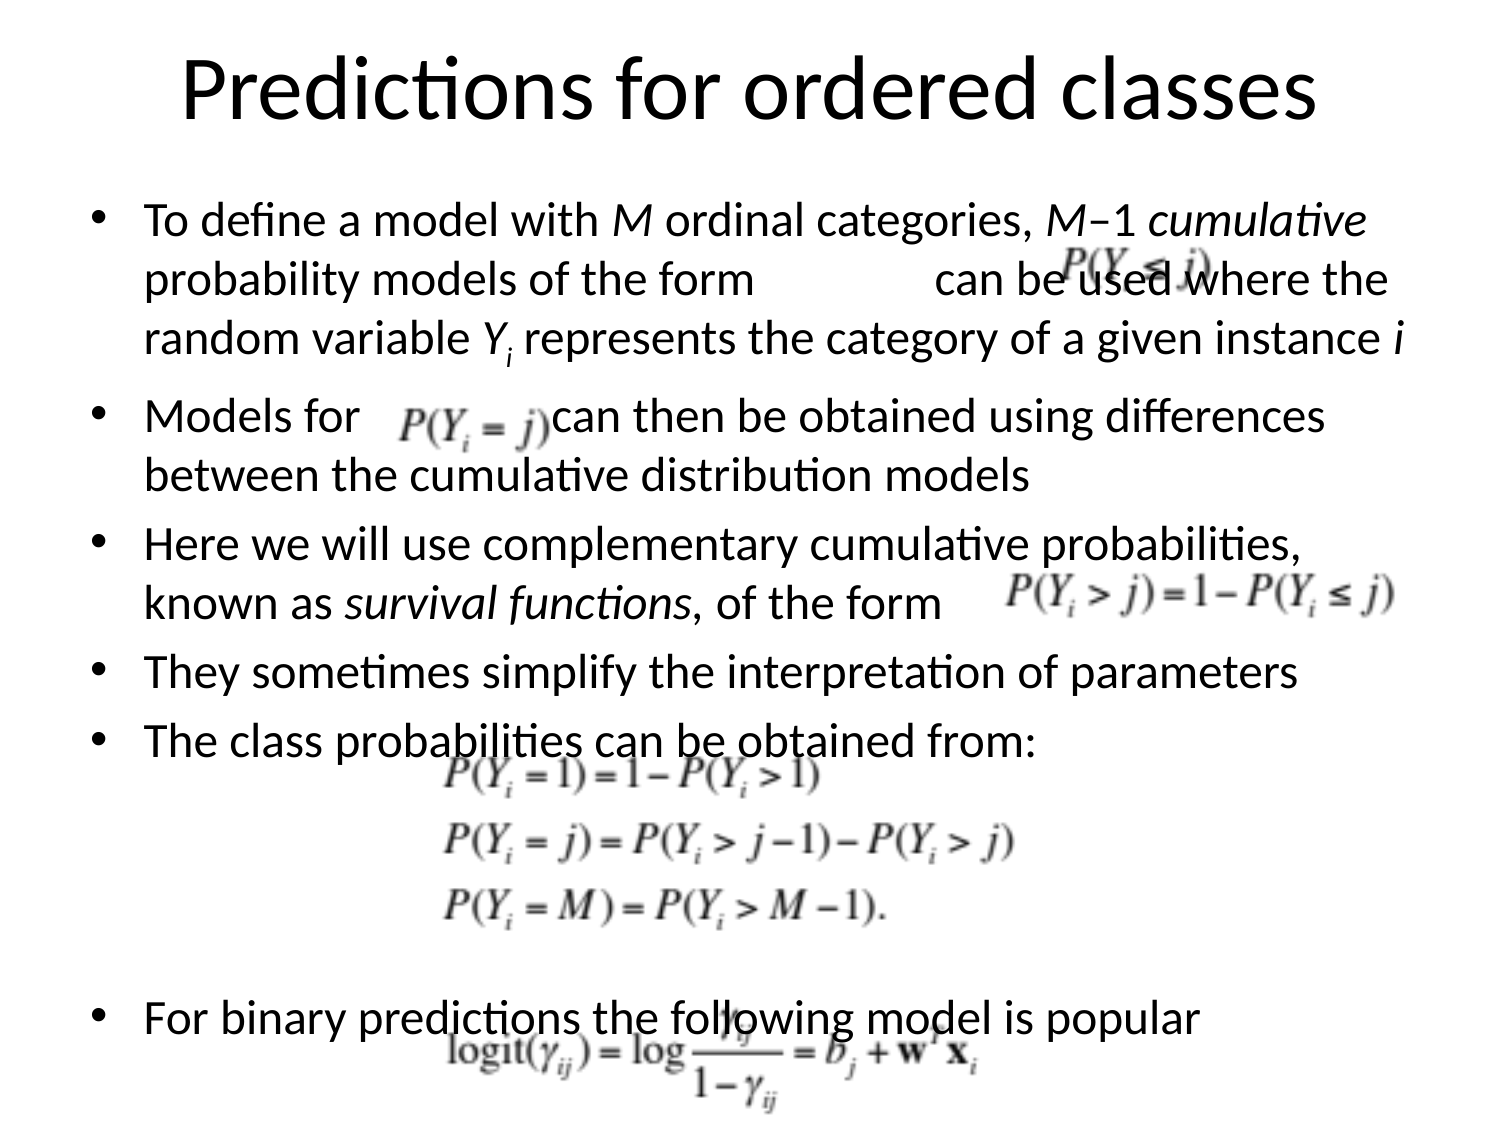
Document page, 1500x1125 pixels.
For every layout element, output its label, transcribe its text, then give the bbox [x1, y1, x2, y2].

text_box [1053, 237, 1214, 299]
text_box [392, 398, 553, 460]
list To define a model with M ordinal categories, M–1 cumulative probability models of the form can be used where the random variable Yi represents the category of a given instance i Models for can then be obtained using differences between the cumulative distribution models Here we will use complementary cumulative probabilities, known as survival functions, of the form They sometimes simplify the interpretation of parameters The class probabilities can be obtained from: For binary predictions the following model is popular [75, 179, 1425, 1116]
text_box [437, 744, 1016, 937]
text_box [441, 989, 981, 1118]
title Predictions for ordered classes [75, 0, 1425, 177]
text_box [1000, 563, 1398, 624]
